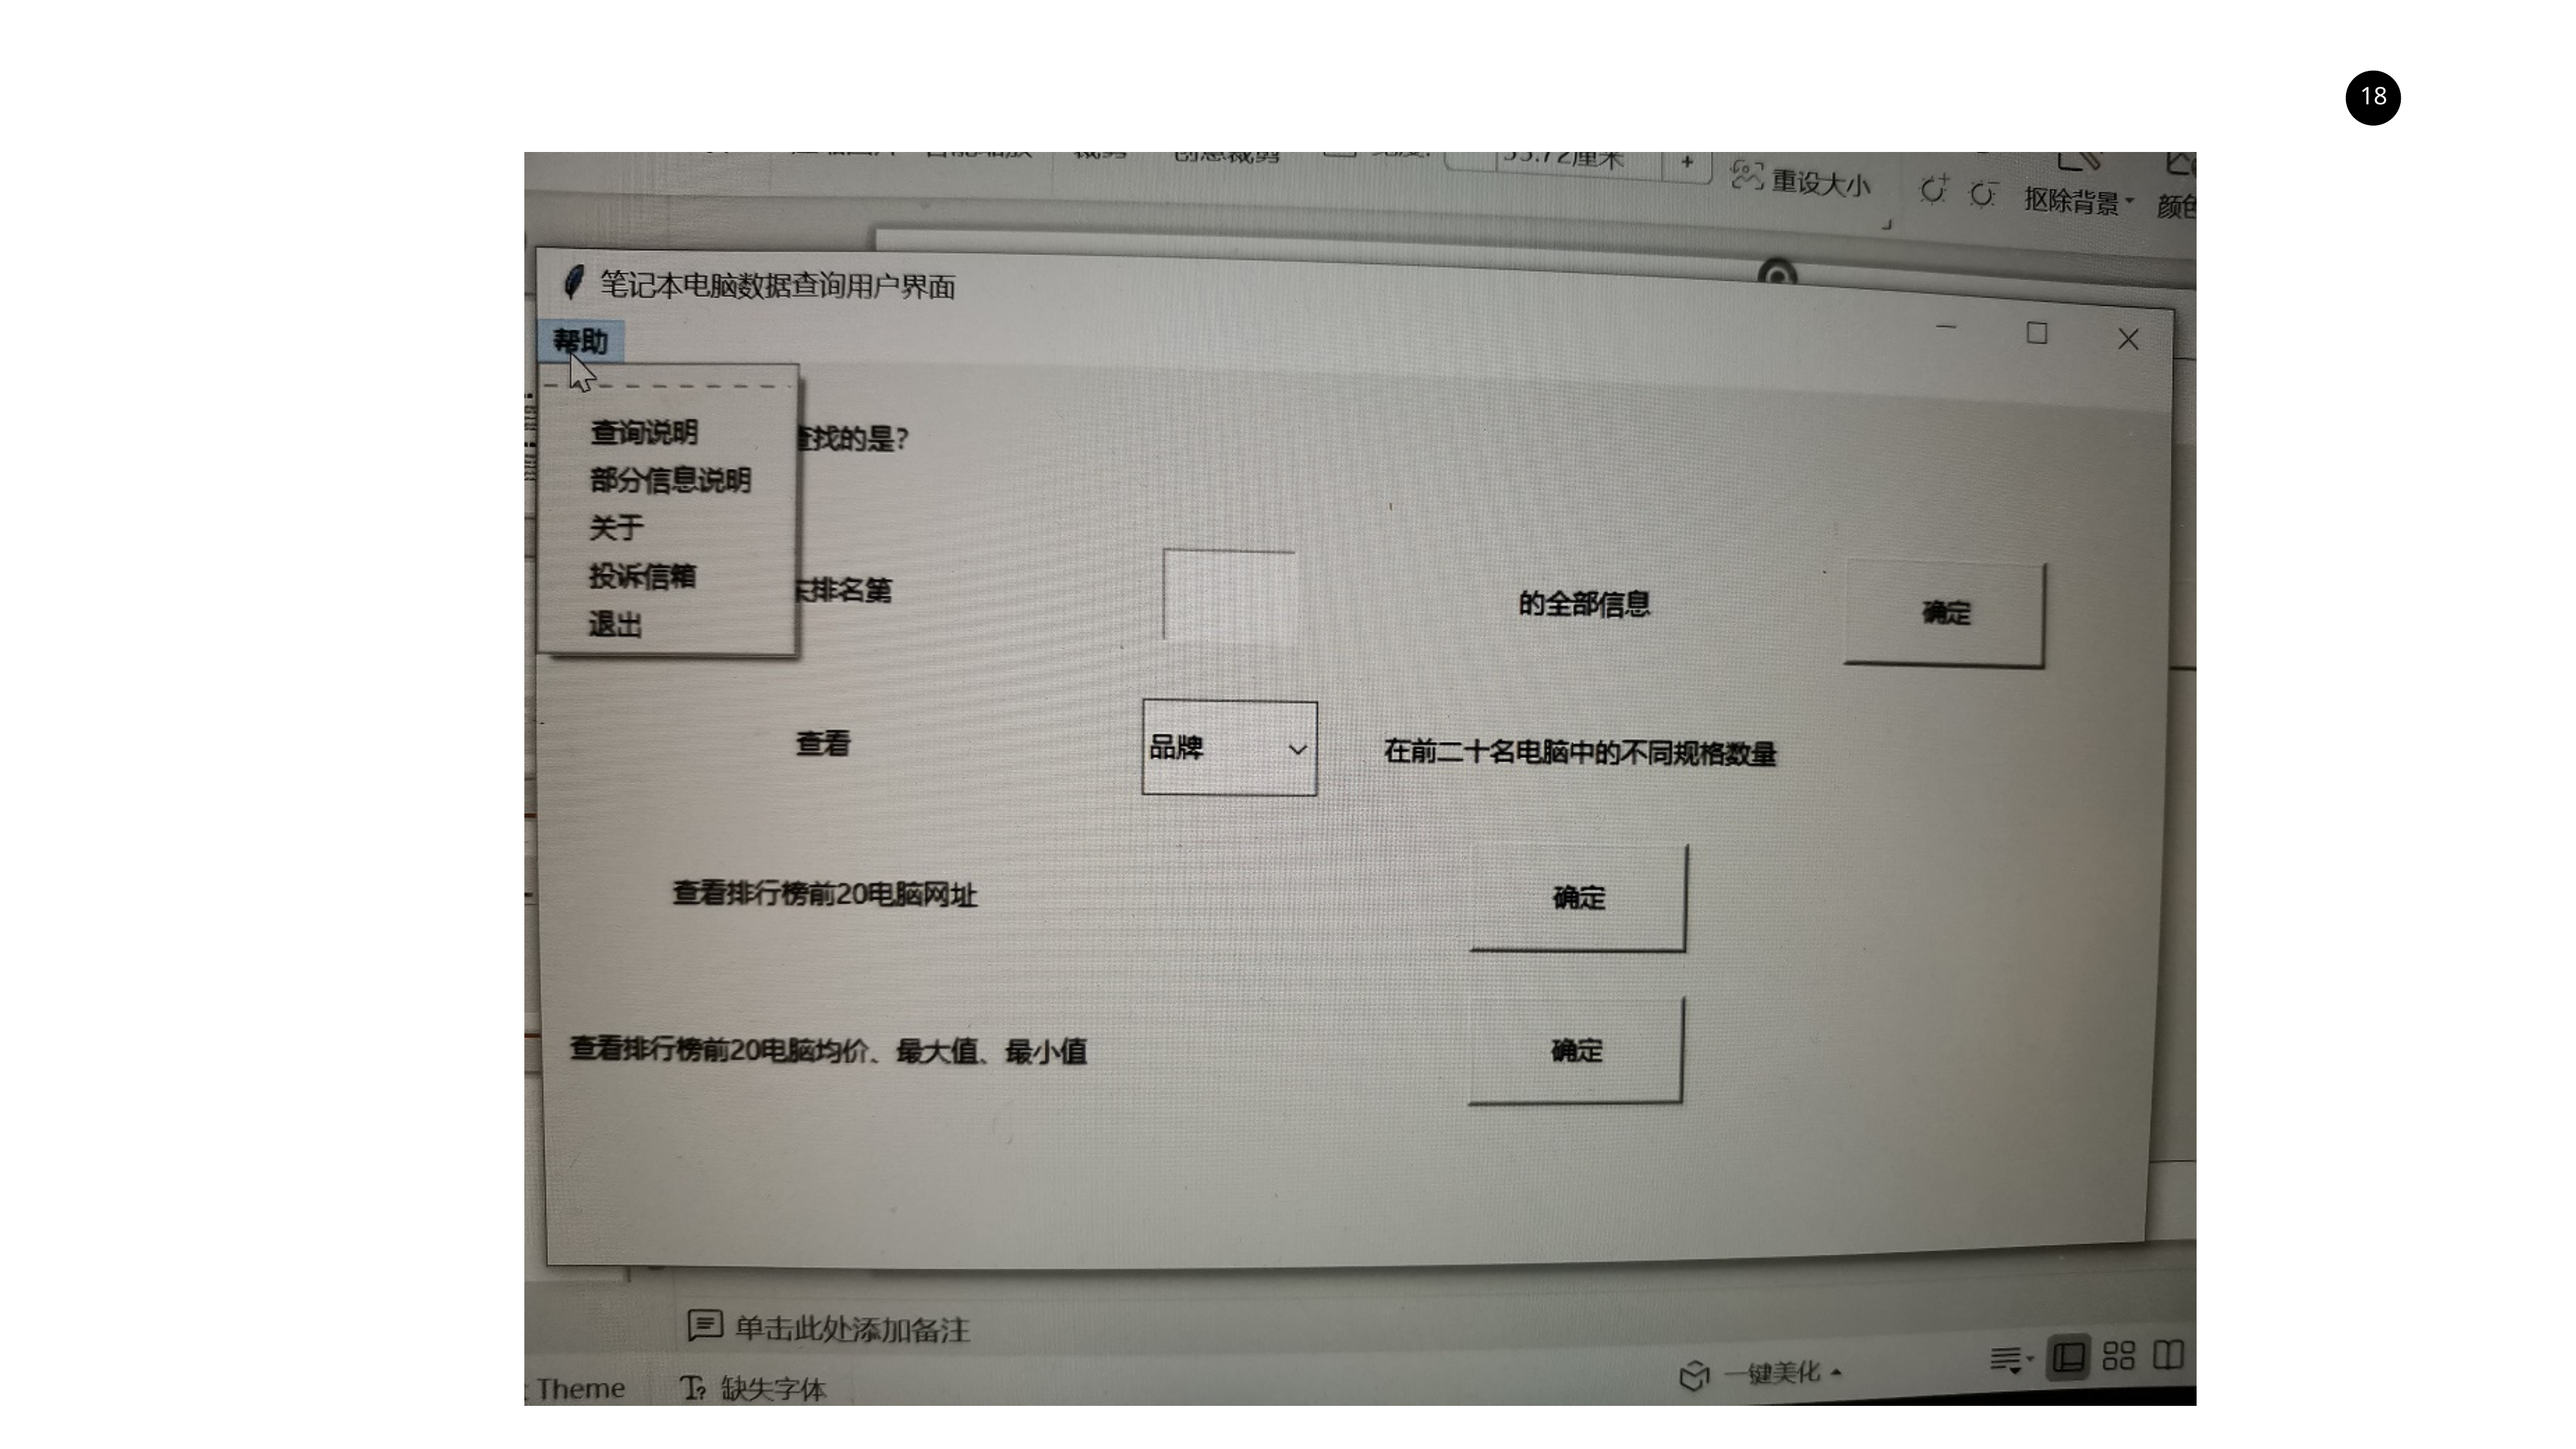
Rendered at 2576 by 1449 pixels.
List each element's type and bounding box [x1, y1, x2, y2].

picture [524, 152, 2197, 1406]
